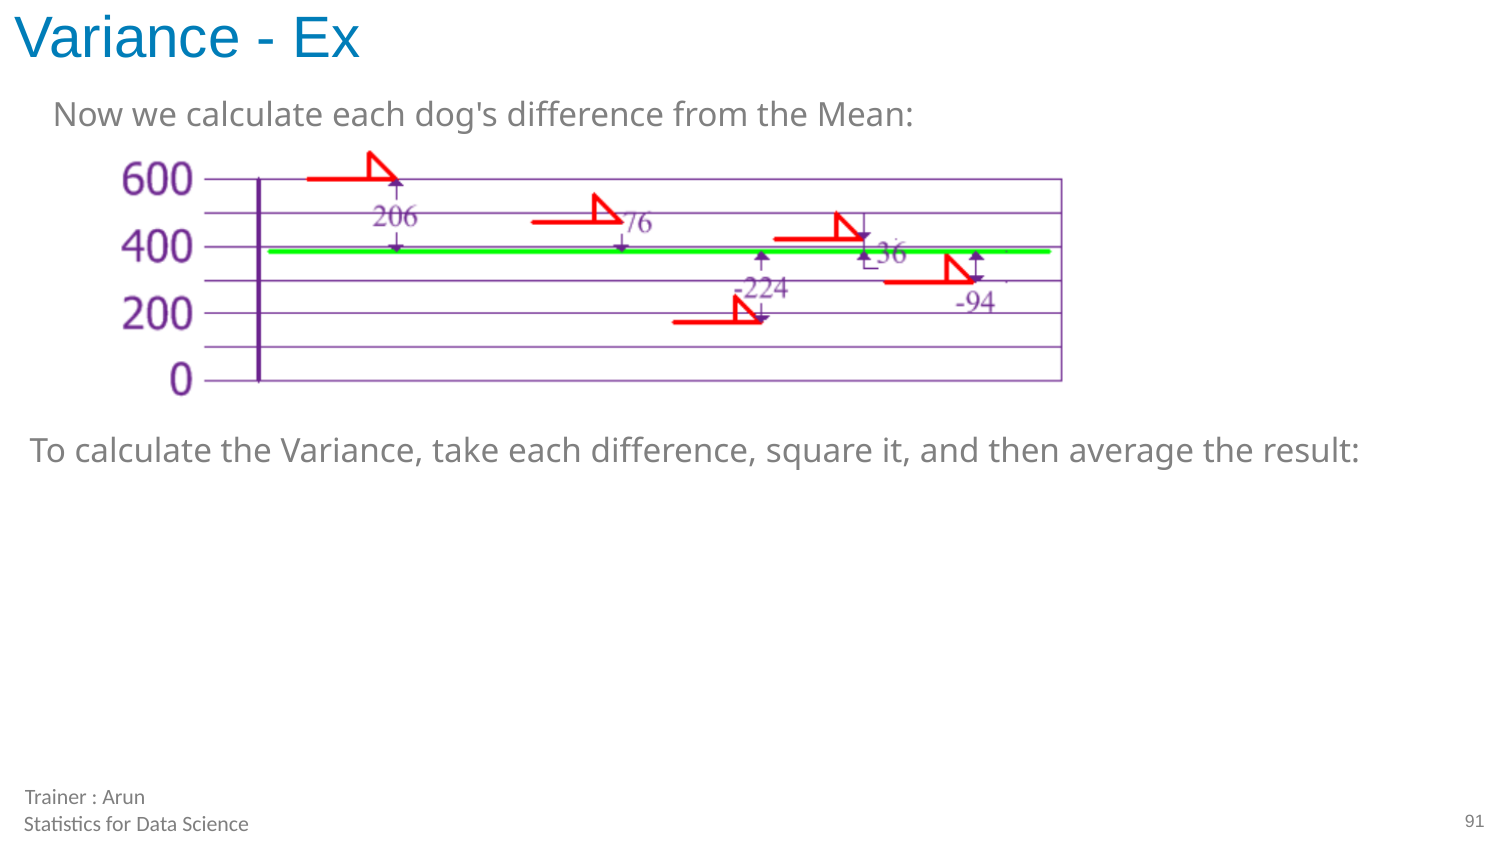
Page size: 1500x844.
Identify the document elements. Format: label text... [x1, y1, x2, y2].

text_box Now we calculate each dog's difference from the Mean: [37, 85, 1108, 141]
picture [117, 141, 1069, 400]
title Variance - Ex [0, 0, 1350, 105]
text_box To calculate the Variance, take each difference, square it, and then average the result: [14, 421, 1458, 477]
